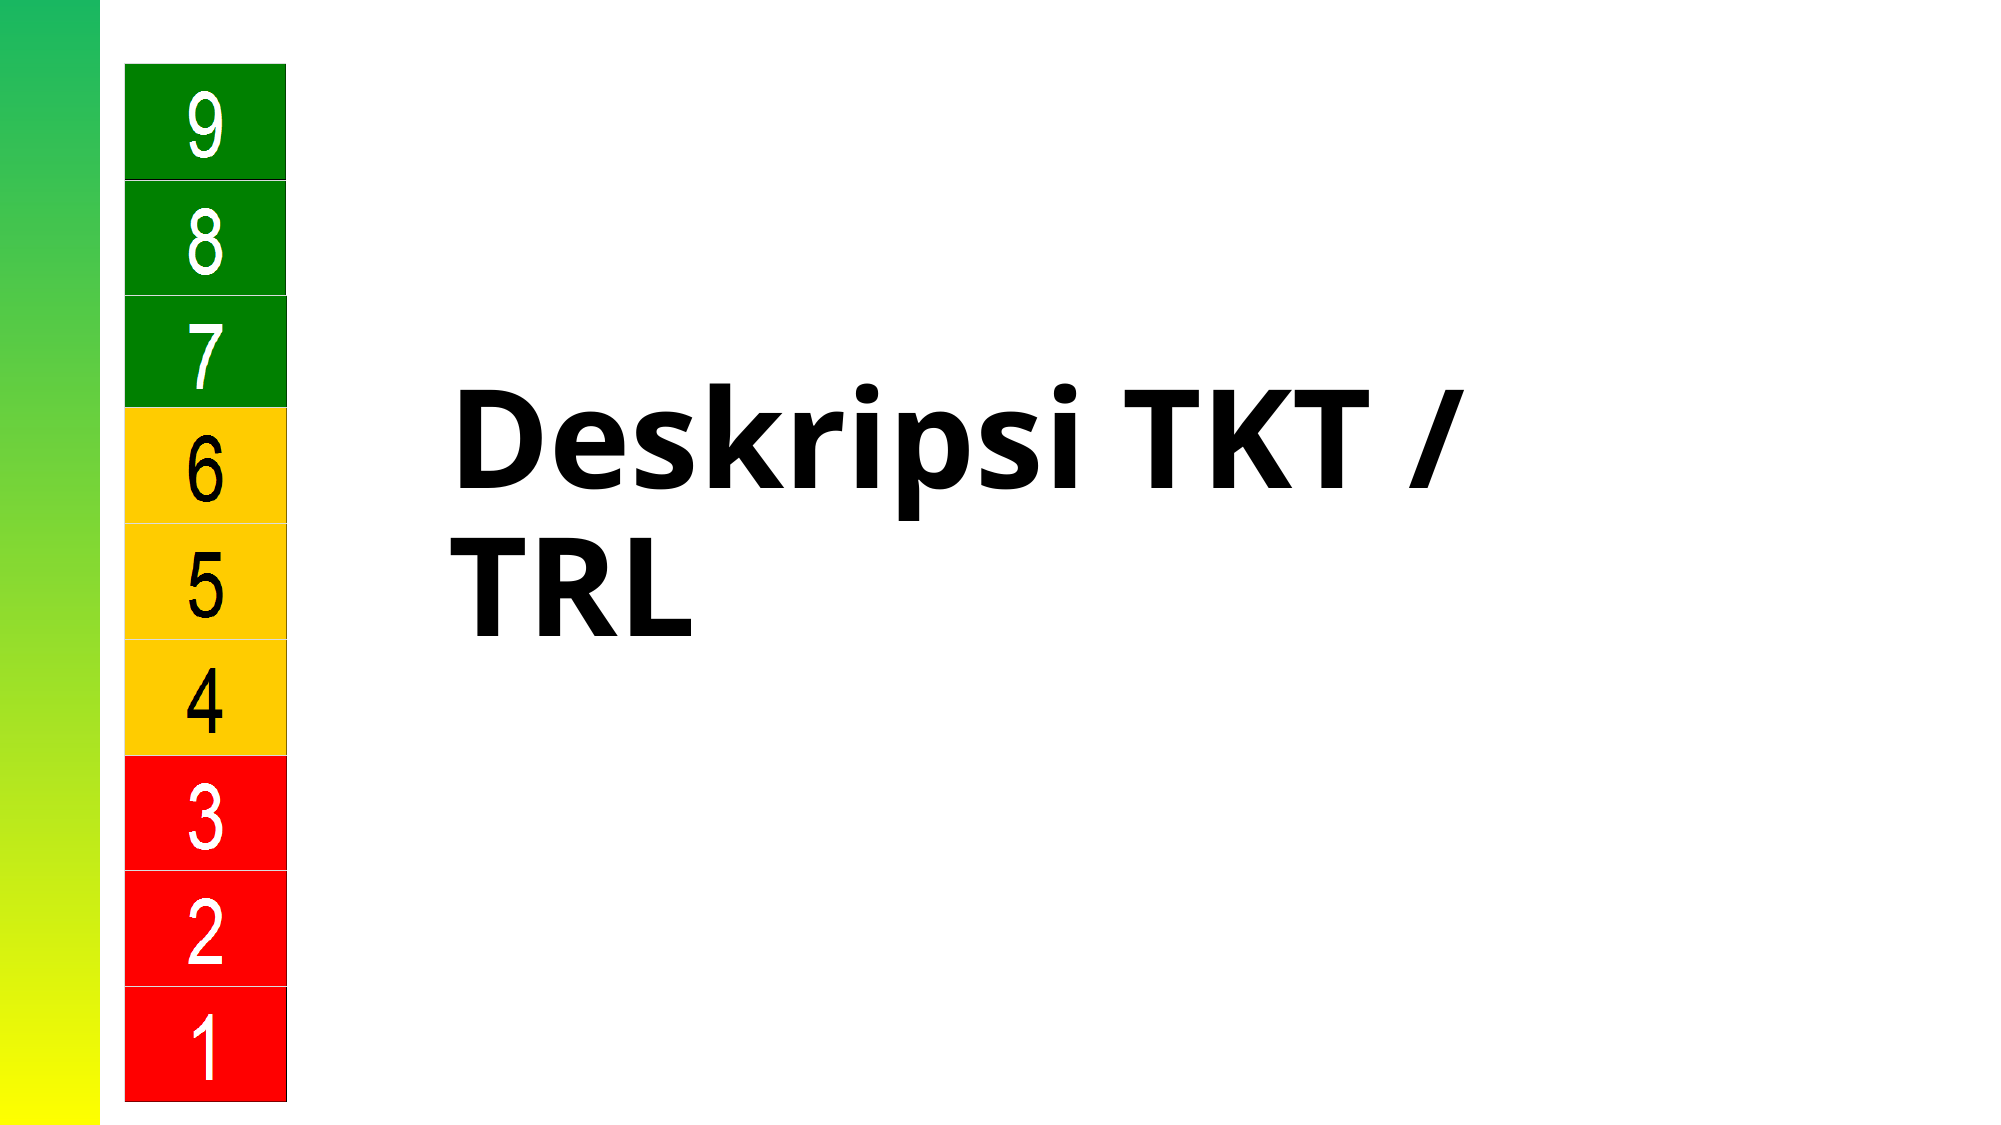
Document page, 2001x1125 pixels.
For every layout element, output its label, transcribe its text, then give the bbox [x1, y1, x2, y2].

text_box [124, 63, 287, 1102]
text_box Deskripsi TKT / TRL [433, 362, 1734, 674]
